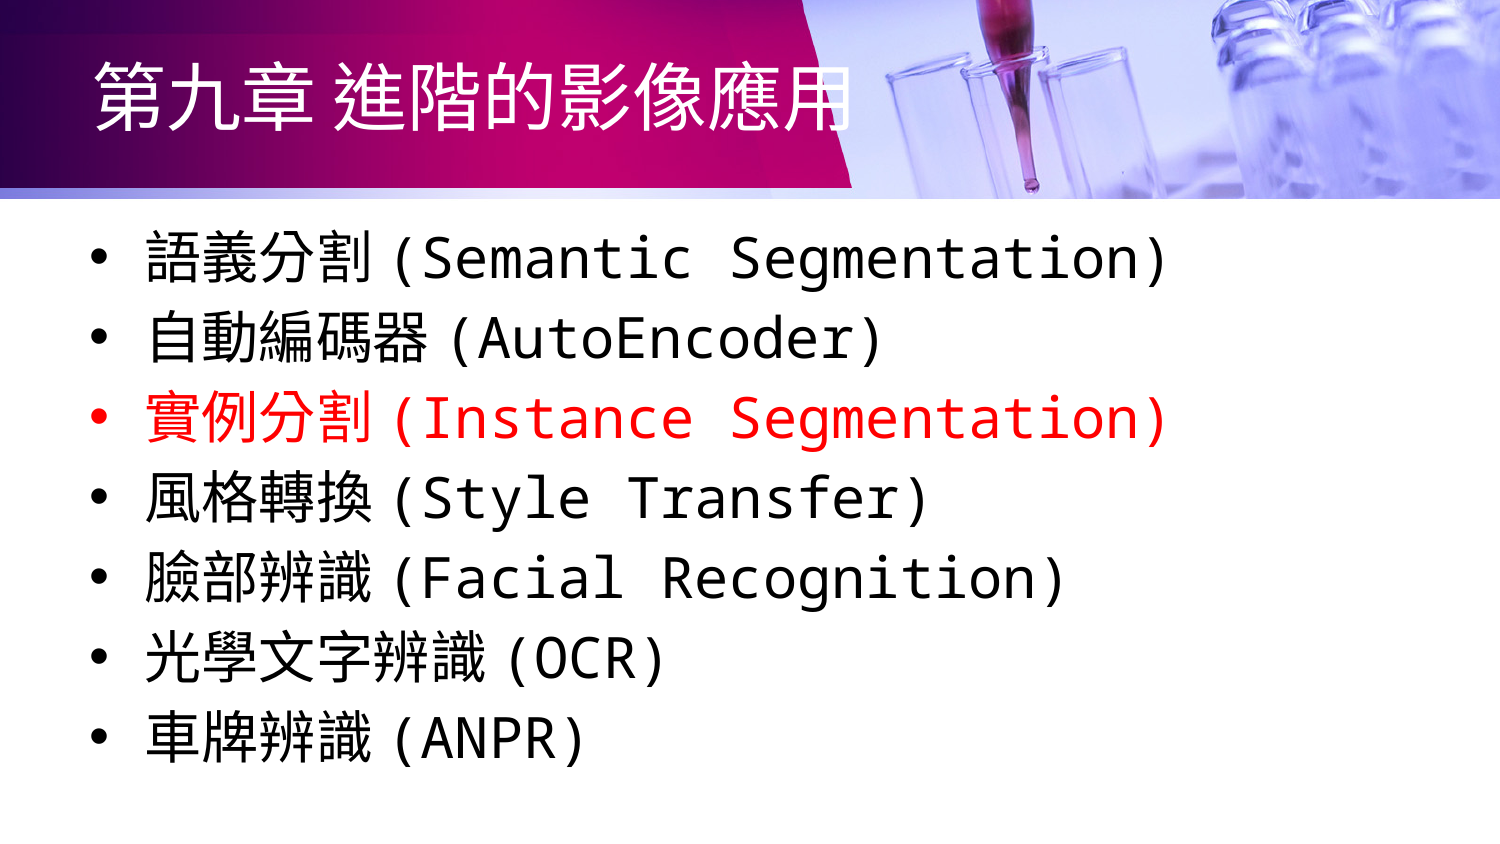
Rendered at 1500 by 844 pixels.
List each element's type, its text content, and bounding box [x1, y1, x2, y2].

picture [0, 0, 1500, 844]
list 語義分割(Semantic Segmentation) 自動編碼器(AutoEncoder) 實例分割(Instance Segmentation) 風格轉換(Style Transfer) 臉部辨識(Facial Recognition) 光學文字辨識(OCR) 車牌辨識(ANPR) [74, 214, 1428, 781]
title 第九章 進階的影像應用 [76, 33, 1431, 159]
